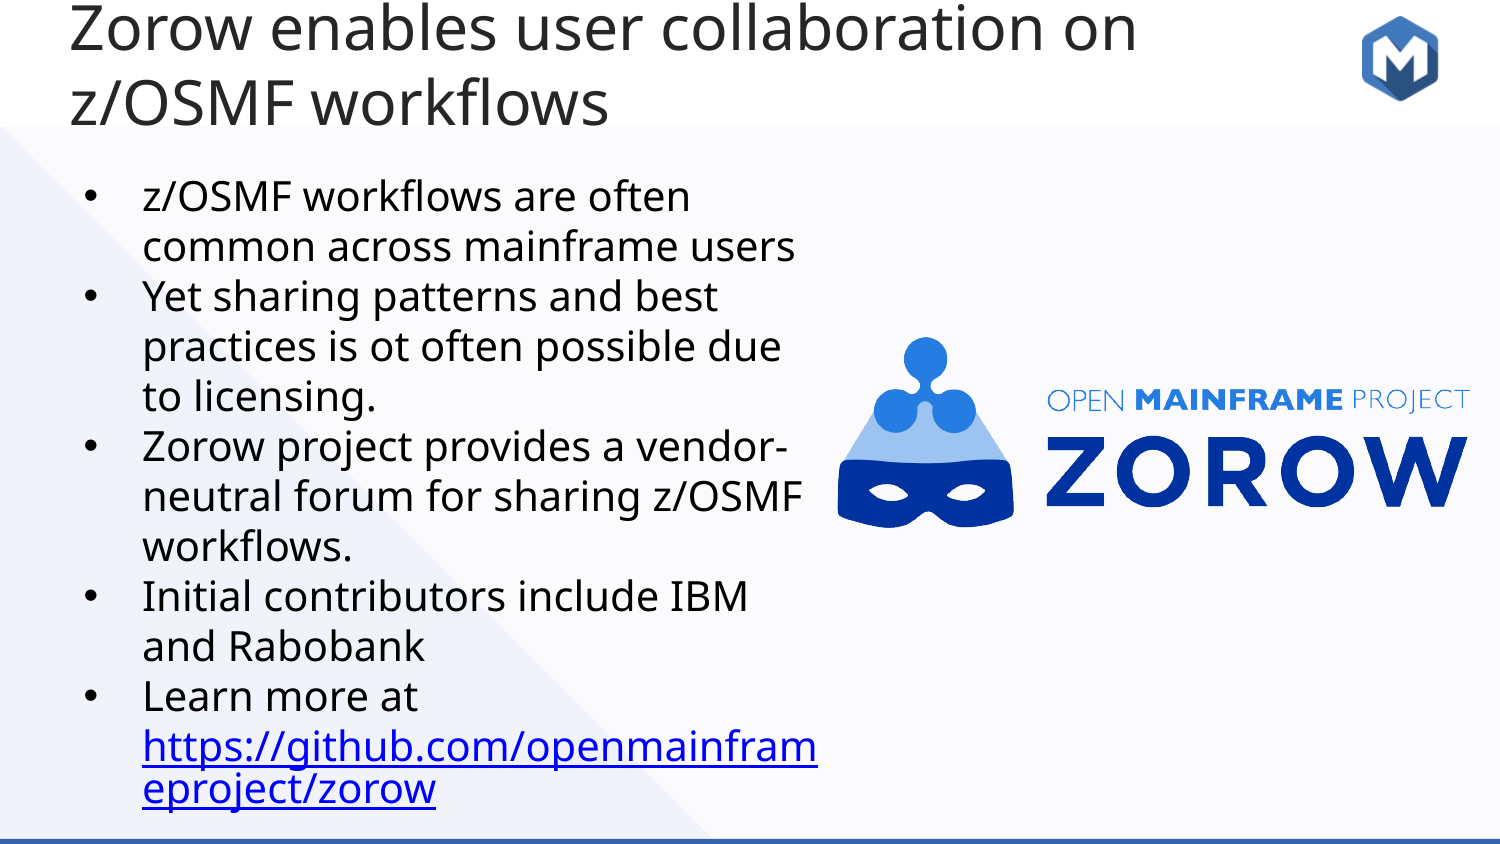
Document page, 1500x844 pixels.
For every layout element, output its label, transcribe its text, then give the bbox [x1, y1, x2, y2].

picture [820, 322, 1494, 566]
list z/OSMF workflows are often common across mainframe users Yet sharing patterns and best practices is ot often possible due to licensing. Zorow project provides a vendor-neutral forum for sharing z/OSMF workflows. Initial contributors include IBM and Rabobank Learn more at https://github.com/openmainframeproject/zorow [52, 154, 839, 671]
picture [1362, 16, 1440, 102]
title Zorow enables user collaboration on z/OSMF workflows [54, 26, 1350, 100]
